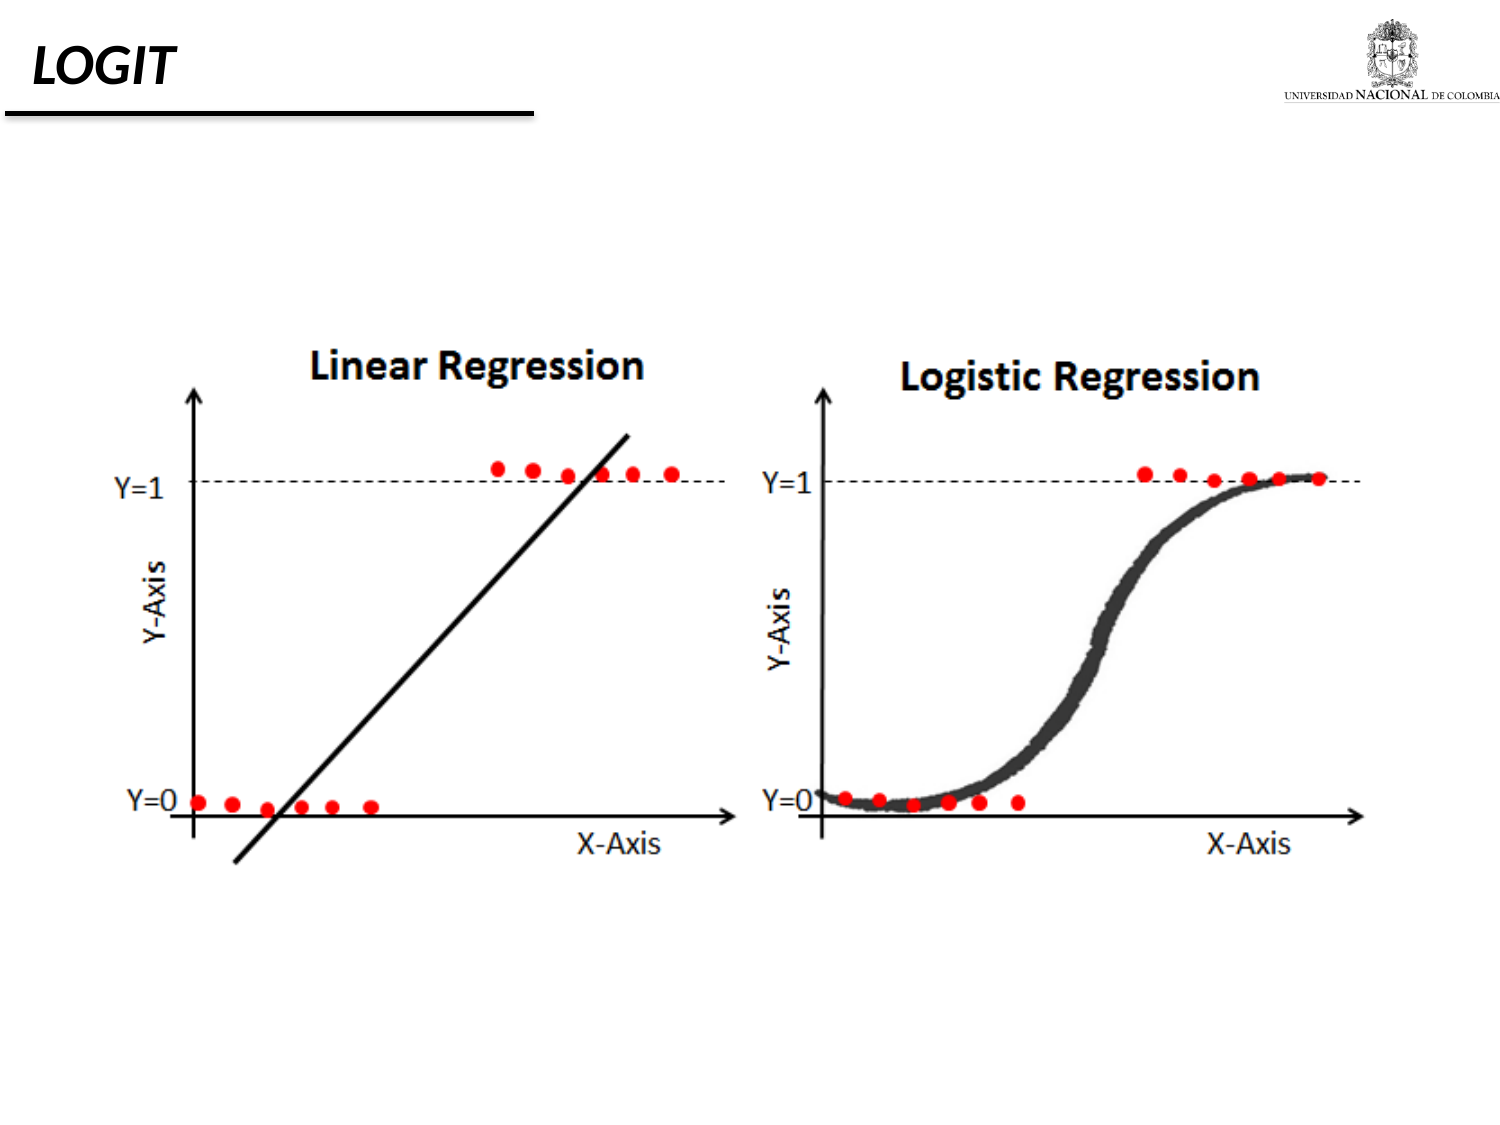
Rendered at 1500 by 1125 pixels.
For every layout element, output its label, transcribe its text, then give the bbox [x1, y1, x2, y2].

picture [94, 306, 1400, 896]
text_box LOGIT [17, 19, 191, 104]
picture [1283, 18, 1500, 106]
